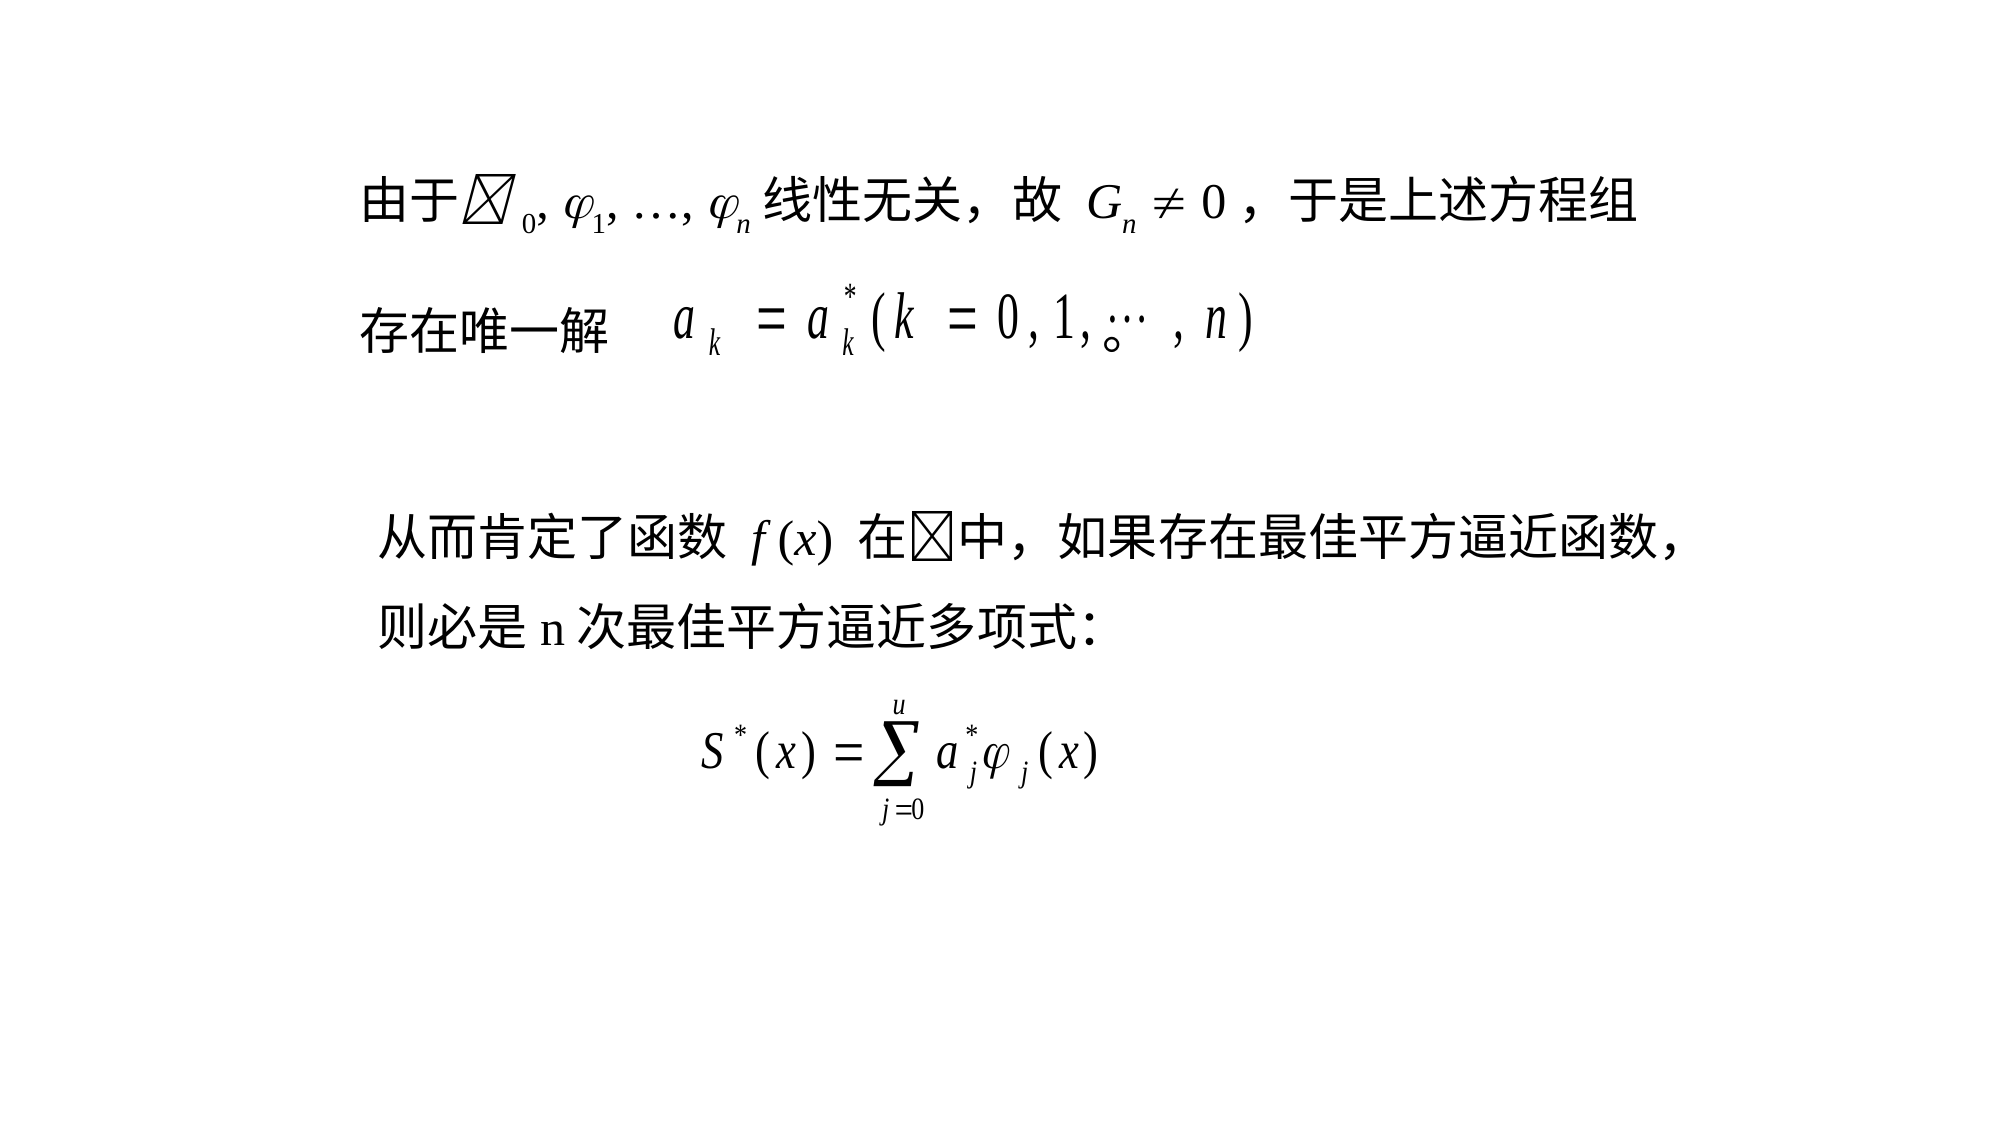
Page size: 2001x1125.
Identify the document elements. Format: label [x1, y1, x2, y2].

text_box [373, 160, 1625, 369]
text_box [373, 467, 1713, 833]
